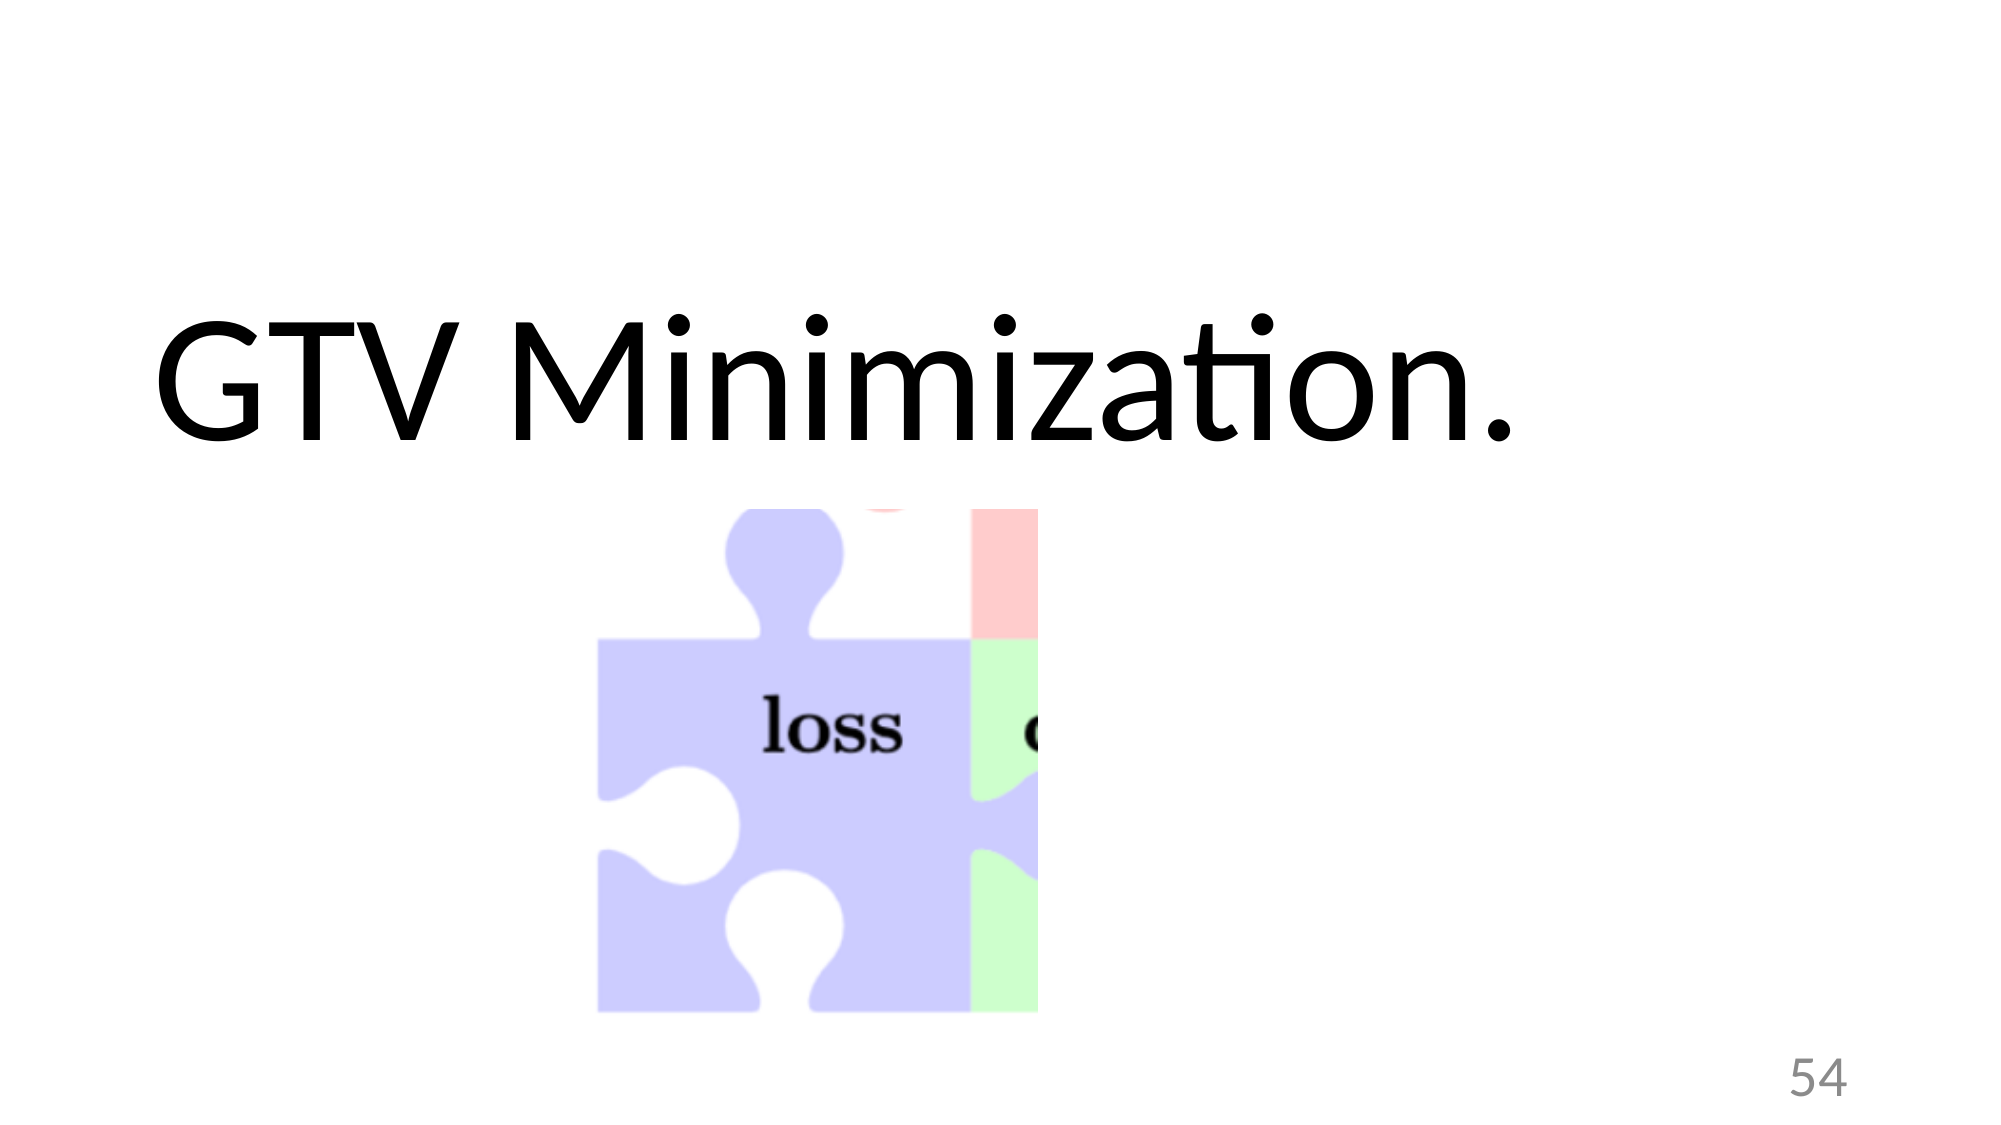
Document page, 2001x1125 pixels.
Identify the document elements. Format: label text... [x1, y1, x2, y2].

slide_number 54 [1412, 1042, 1863, 1103]
picture [587, 509, 1038, 1055]
list GTV Minimization. [137, 274, 1541, 510]
